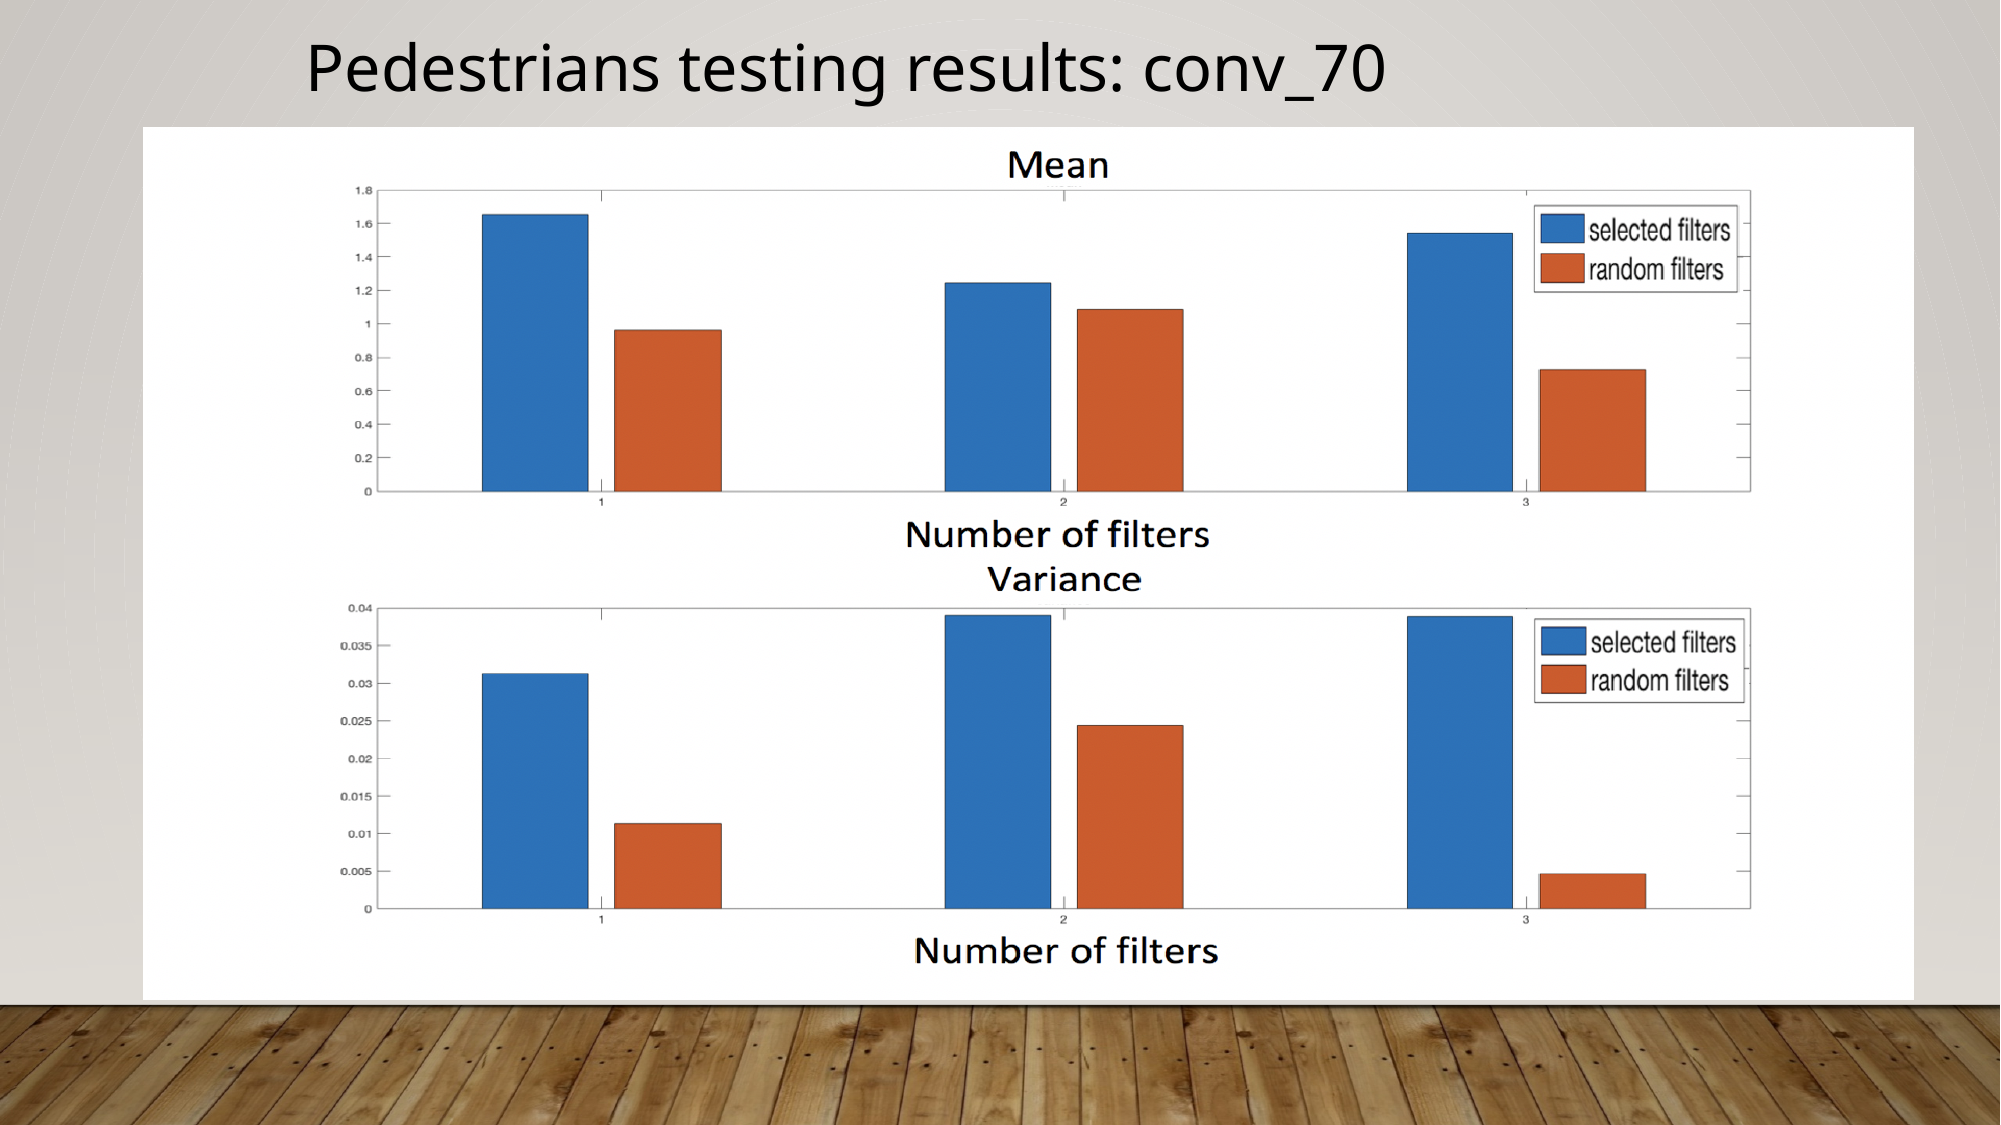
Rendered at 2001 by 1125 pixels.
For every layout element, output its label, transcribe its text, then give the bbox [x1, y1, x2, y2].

title Pedestrians testing results: conv_70 [290, 13, 1420, 106]
picture [0, 1005, 2000, 1125]
picture [142, 127, 1915, 1001]
